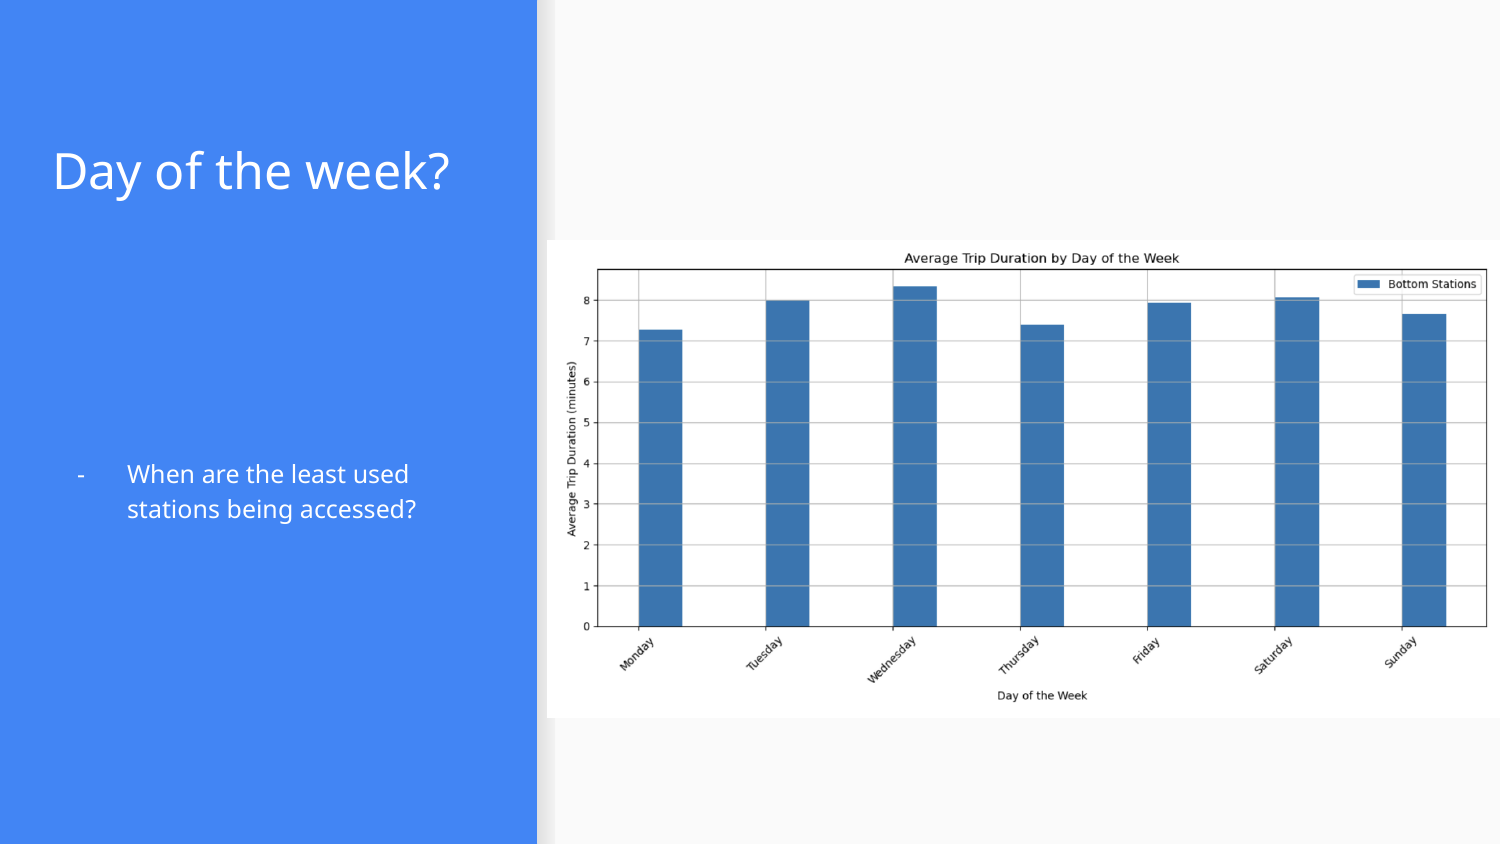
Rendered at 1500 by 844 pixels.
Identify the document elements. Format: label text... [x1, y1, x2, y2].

list When are the least used stations being accessed? [37, 240, 498, 760]
picture [547, 240, 1500, 718]
title Day of the week? [37, 58, 498, 216]
